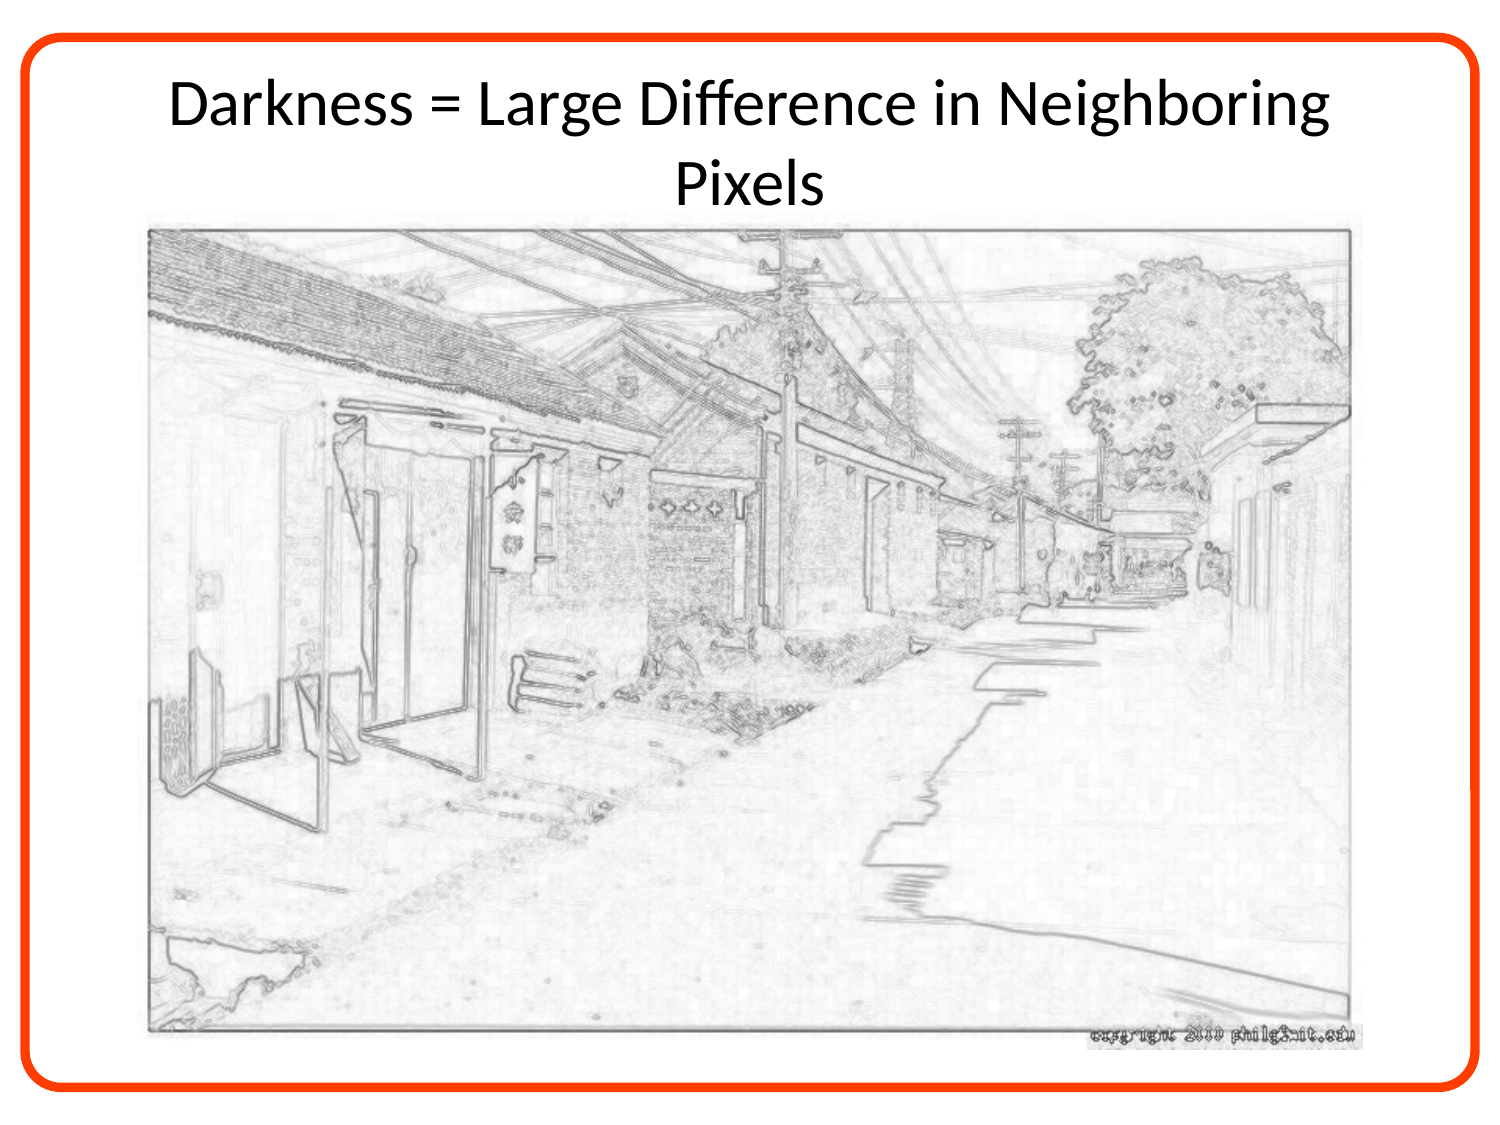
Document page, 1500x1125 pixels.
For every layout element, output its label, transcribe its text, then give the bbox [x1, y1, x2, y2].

picture [137, 212, 1363, 1051]
title Darkness = Large Difference in Neighboring Pixels [75, 45, 1425, 233]
